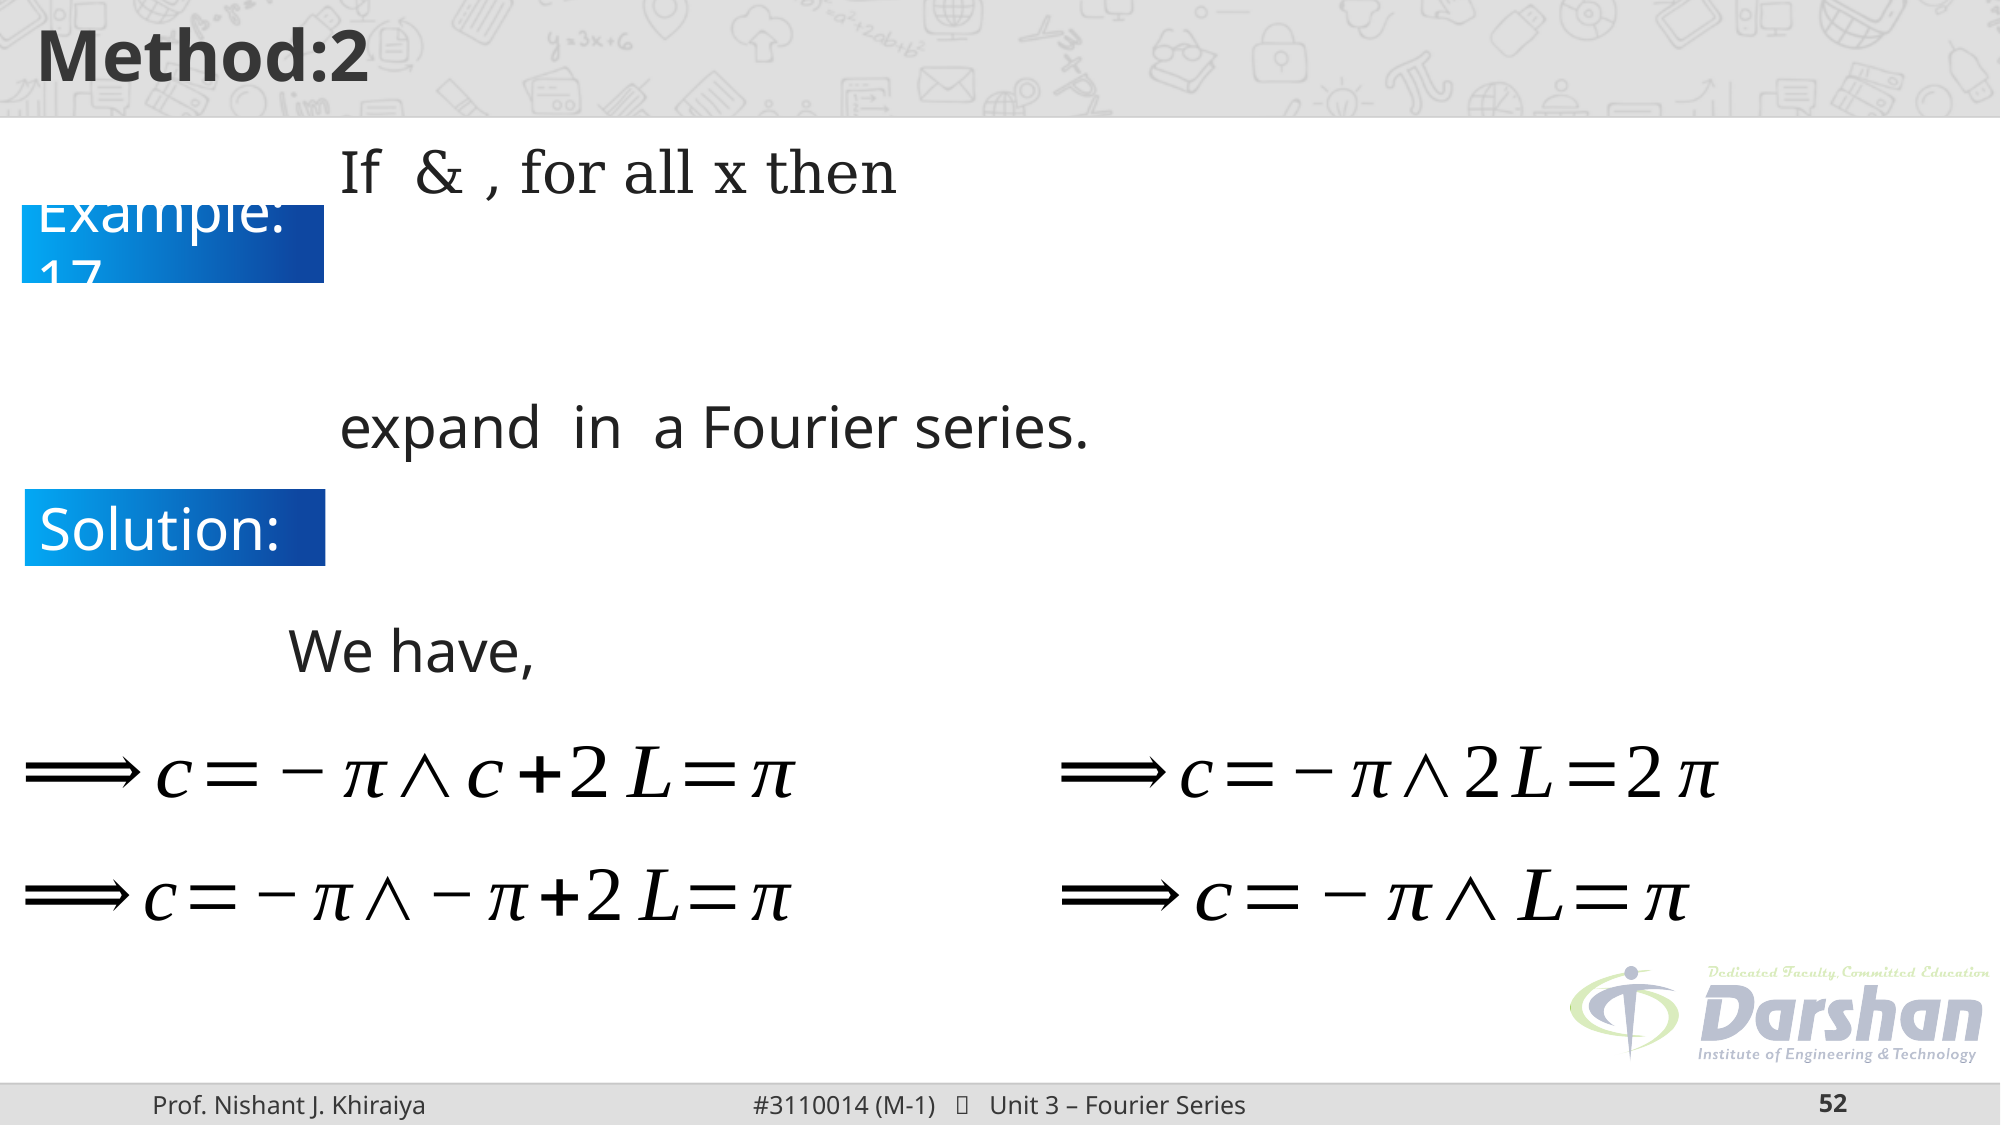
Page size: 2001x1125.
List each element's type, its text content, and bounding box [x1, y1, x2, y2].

text_box Example:17 [21, 205, 324, 283]
title Method:2 [0, 0, 2000, 117]
text_box Solution: [24, 489, 326, 566]
